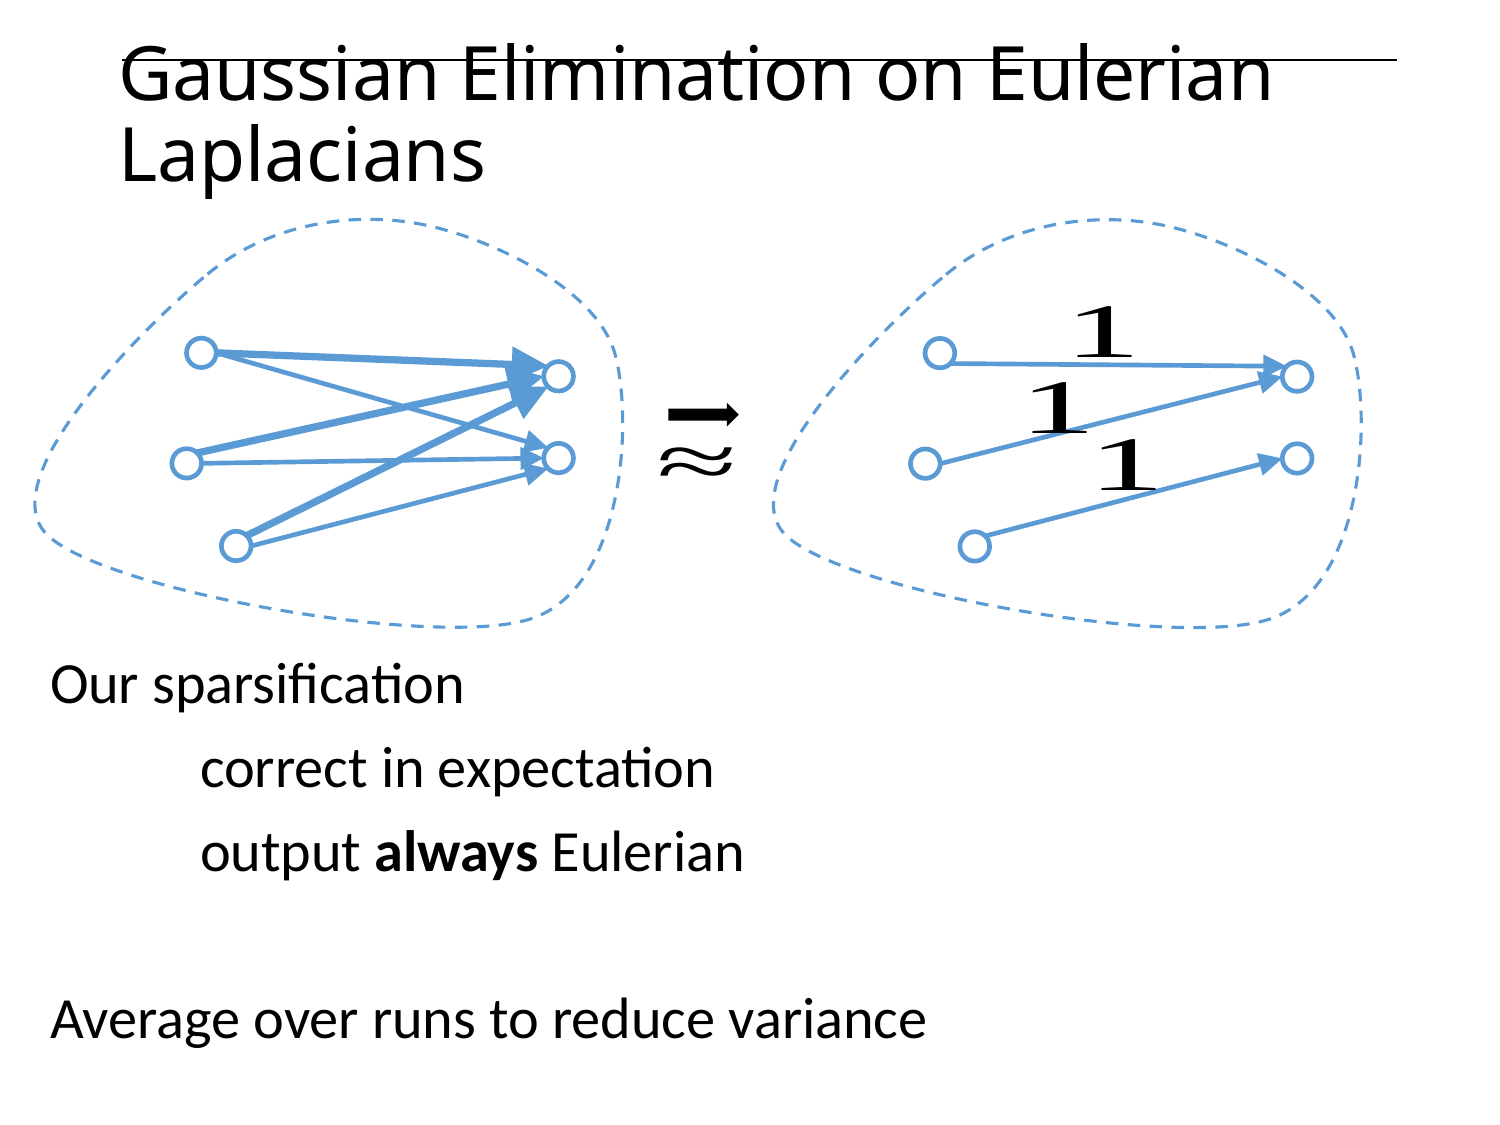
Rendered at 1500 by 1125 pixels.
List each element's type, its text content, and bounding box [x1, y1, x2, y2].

text_box [170, 447, 203, 480]
text_box [772, 218, 1363, 629]
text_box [251, 468, 549, 547]
text_box [909, 447, 941, 480]
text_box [216, 352, 549, 386]
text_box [201, 458, 544, 464]
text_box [197, 376, 544, 453]
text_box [940, 376, 1283, 464]
text_box [667, 400, 741, 430]
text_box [950, 363, 1287, 367]
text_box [246, 386, 549, 536]
text_box [33, 218, 624, 629]
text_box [985, 458, 1283, 536]
title Gaussian Elimination on Eulerian Laplacians [103, 8, 1478, 226]
